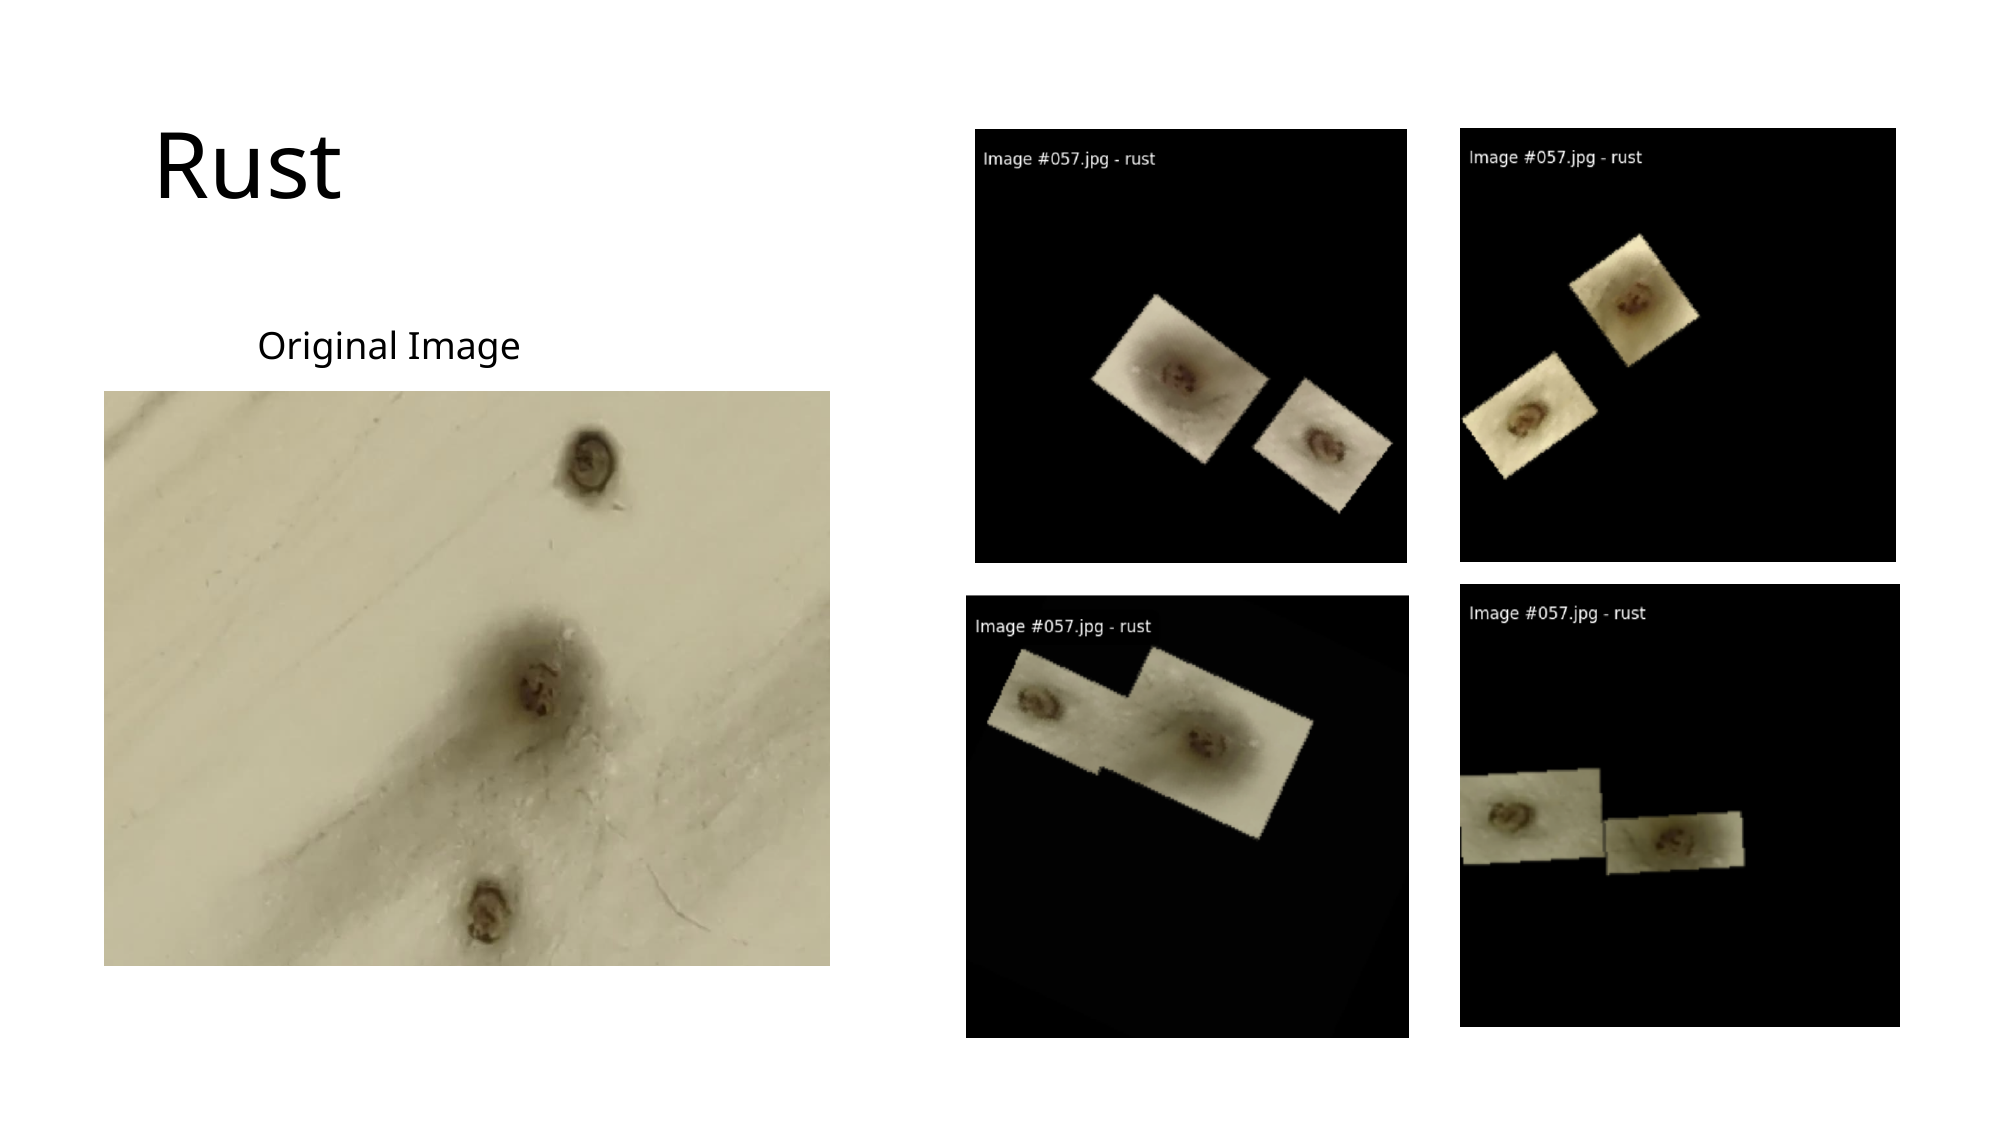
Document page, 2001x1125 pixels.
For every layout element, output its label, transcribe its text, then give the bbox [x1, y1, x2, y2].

picture [103, 391, 831, 967]
title Rust [137, 59, 1863, 278]
picture [1459, 127, 1897, 563]
picture [974, 128, 1407, 564]
text_box Original Image [242, 314, 536, 375]
picture [1459, 584, 1900, 1028]
picture [965, 595, 1409, 1039]
